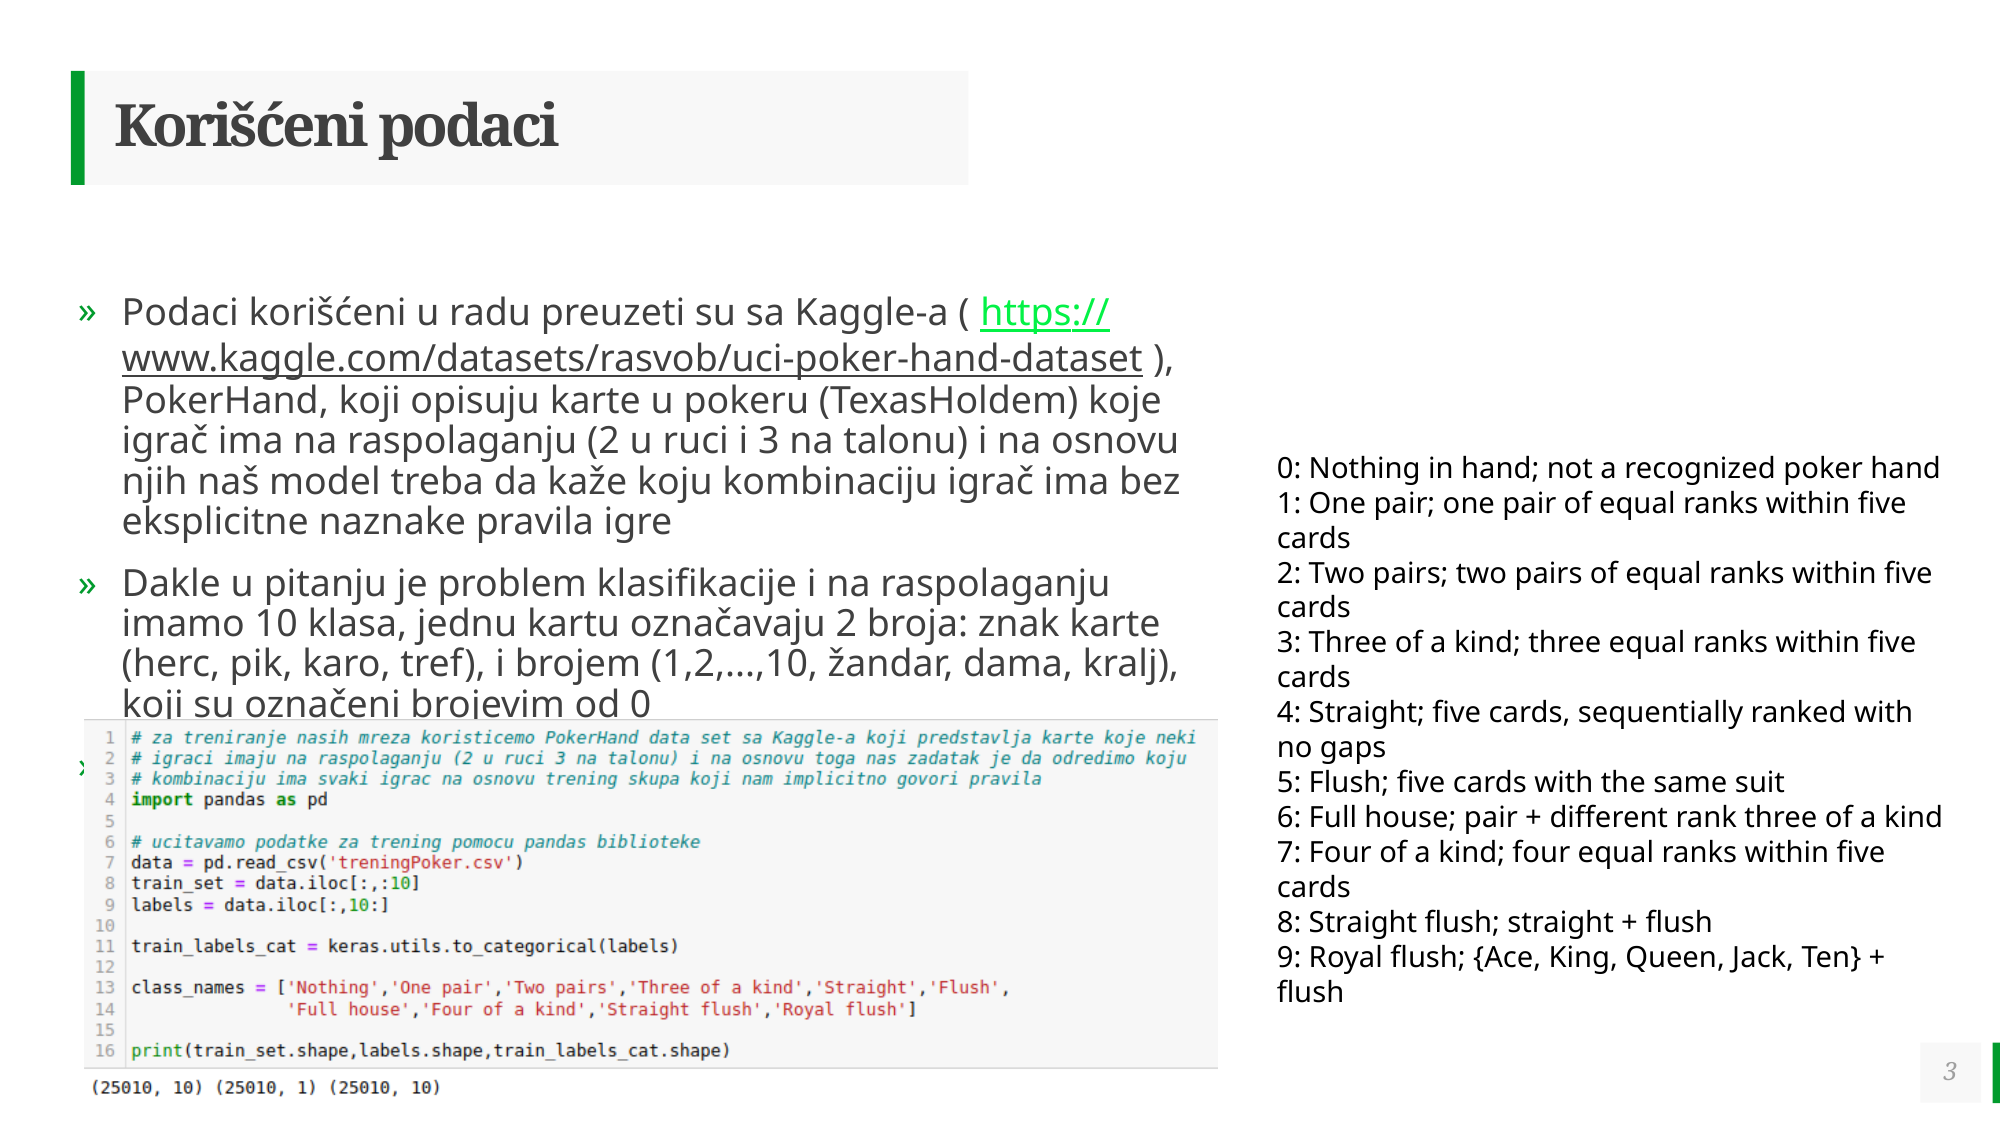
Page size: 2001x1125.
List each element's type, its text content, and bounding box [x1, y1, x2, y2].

list Podaci korišćeni u radu preuzeti su sa Kaggle-a ( https://www.kaggle.com/datasets/rasvob/uci-poker-hand-dataset ), PokerHand, koji opisuju karte u pokeru (TexasHoldem) koje igrač ima na raspolaganju (2 u ruci i 3 na talonu) i na osnovu njih naš model treba da kaže koju kombinaciju igrač ima bez eksplicitne naznake pravila igre Dakle u pitanju je problem klasifikacije i na raspolaganju imamo 10 klasa, jednu kartu označavaju 2 broja: znak karte (herc, pik, karo, tref), i brojem (1,2,...,10, žandar, dama, kralj), koji su označeni brojevim od 0 Npr. tref dama je (3, 12) [77, 289, 1215, 615]
text_box 0: Nothing in hand; not a recognized poker hand 1: One pair; one pair of equal ranks within five cards 2: Two pairs; two pairs of equal ranks within five cards 3: Three of a kind; three equal ranks within five cards 4: Straight; five cards, sequentially ranked with no gaps 5: Flush; five cards with the same suit 6: Full house; pair + different rank three of a kind 7: Four of a kind; four equal ranks within five cards 8: Straight flush; straight + flush 9: Royal flush; {Ace, King, Queen, Jack, Ten} + flush [1262, 441, 1963, 1061]
picture [84, 719, 1218, 1102]
slide_number 3 [1920, 1042, 1982, 1103]
title Korišćeni podaci [84, 70, 969, 185]
